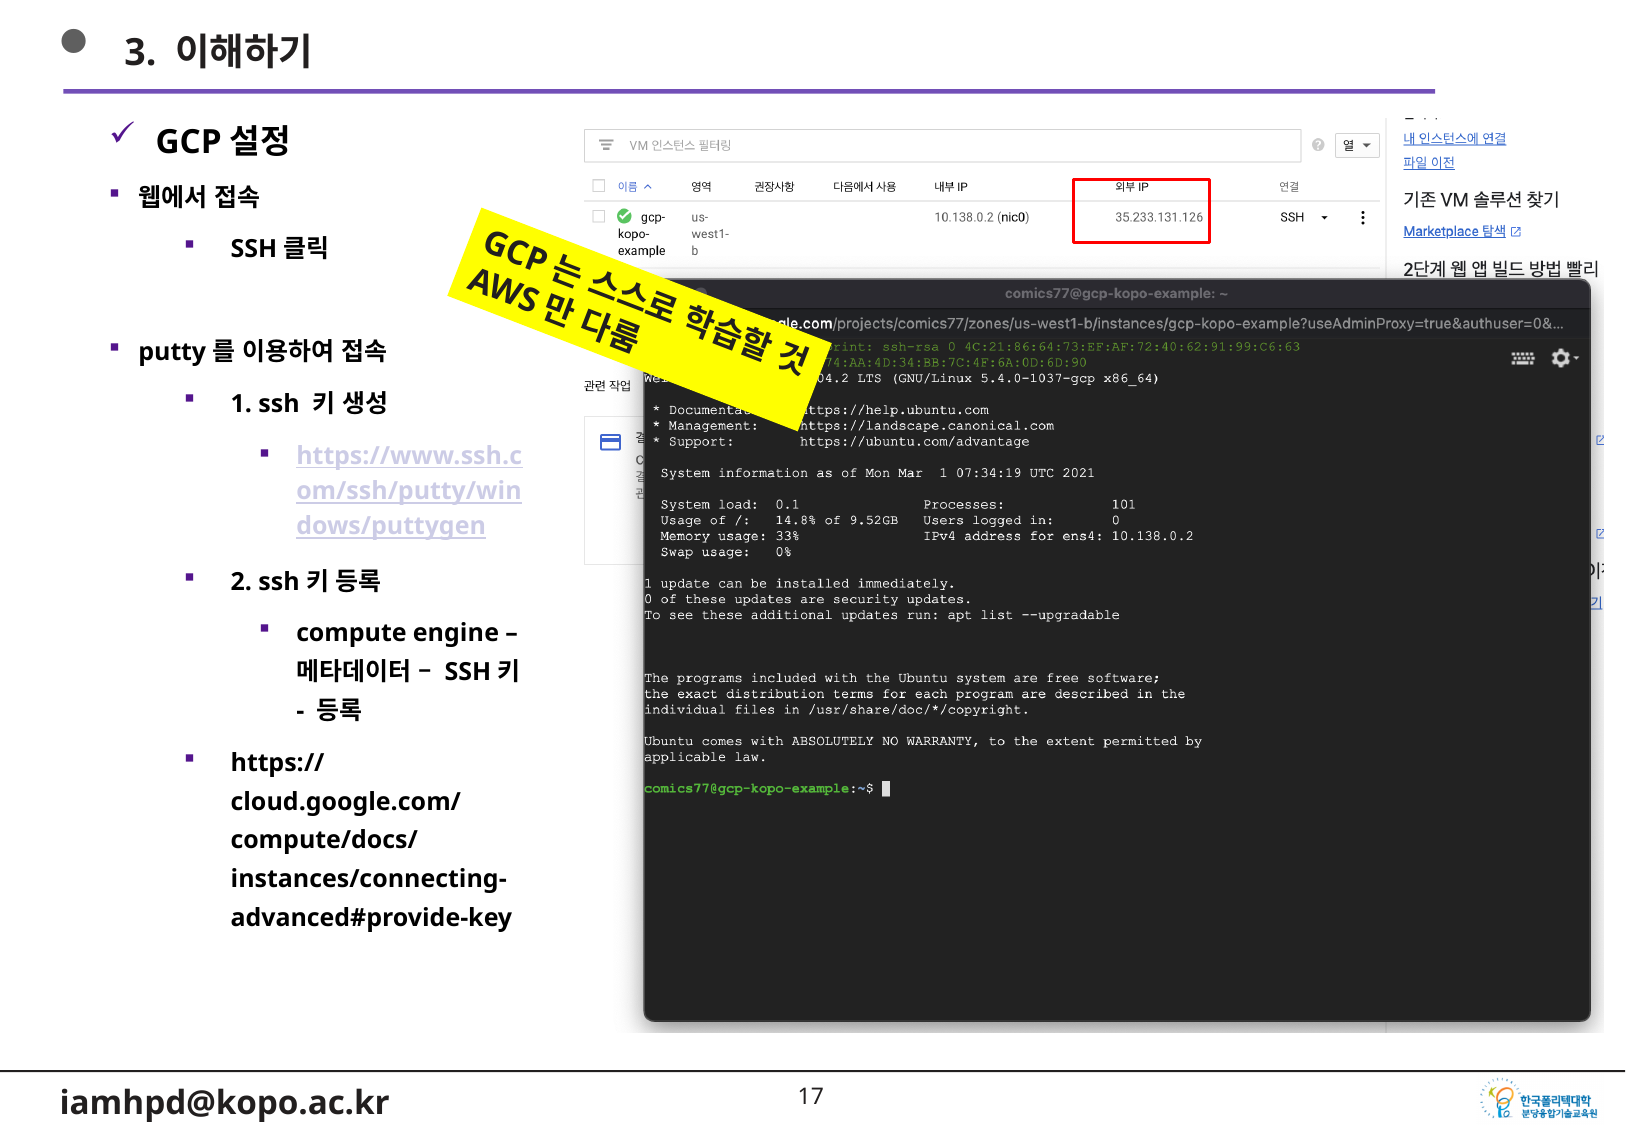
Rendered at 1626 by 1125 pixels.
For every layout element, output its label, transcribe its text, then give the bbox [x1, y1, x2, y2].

text_box GCP는 스스로 학습할 것 AWS만 다룸 [447, 207, 560, 340]
text_box [44, 0, 1604, 114]
text_box GCP설정 웹에서 접속 SSH클릭 putty를 이용하여 접속 1. ssh 키 생성 https://www.ssh.com/ssh/putty/windows/puttygen 2. ssh키 등록 compute engine – 메타데이터 – SSH키 - 등록 https://cloud.google.com/compute/docs/instances/connecting-advanced#provide-key [87, 97, 552, 938]
picture [1476, 1073, 1604, 1125]
text_box 3. 이해하기 [109, 20, 943, 93]
picture [566, 117, 1605, 1033]
text_box 16 [765, 1072, 857, 1123]
